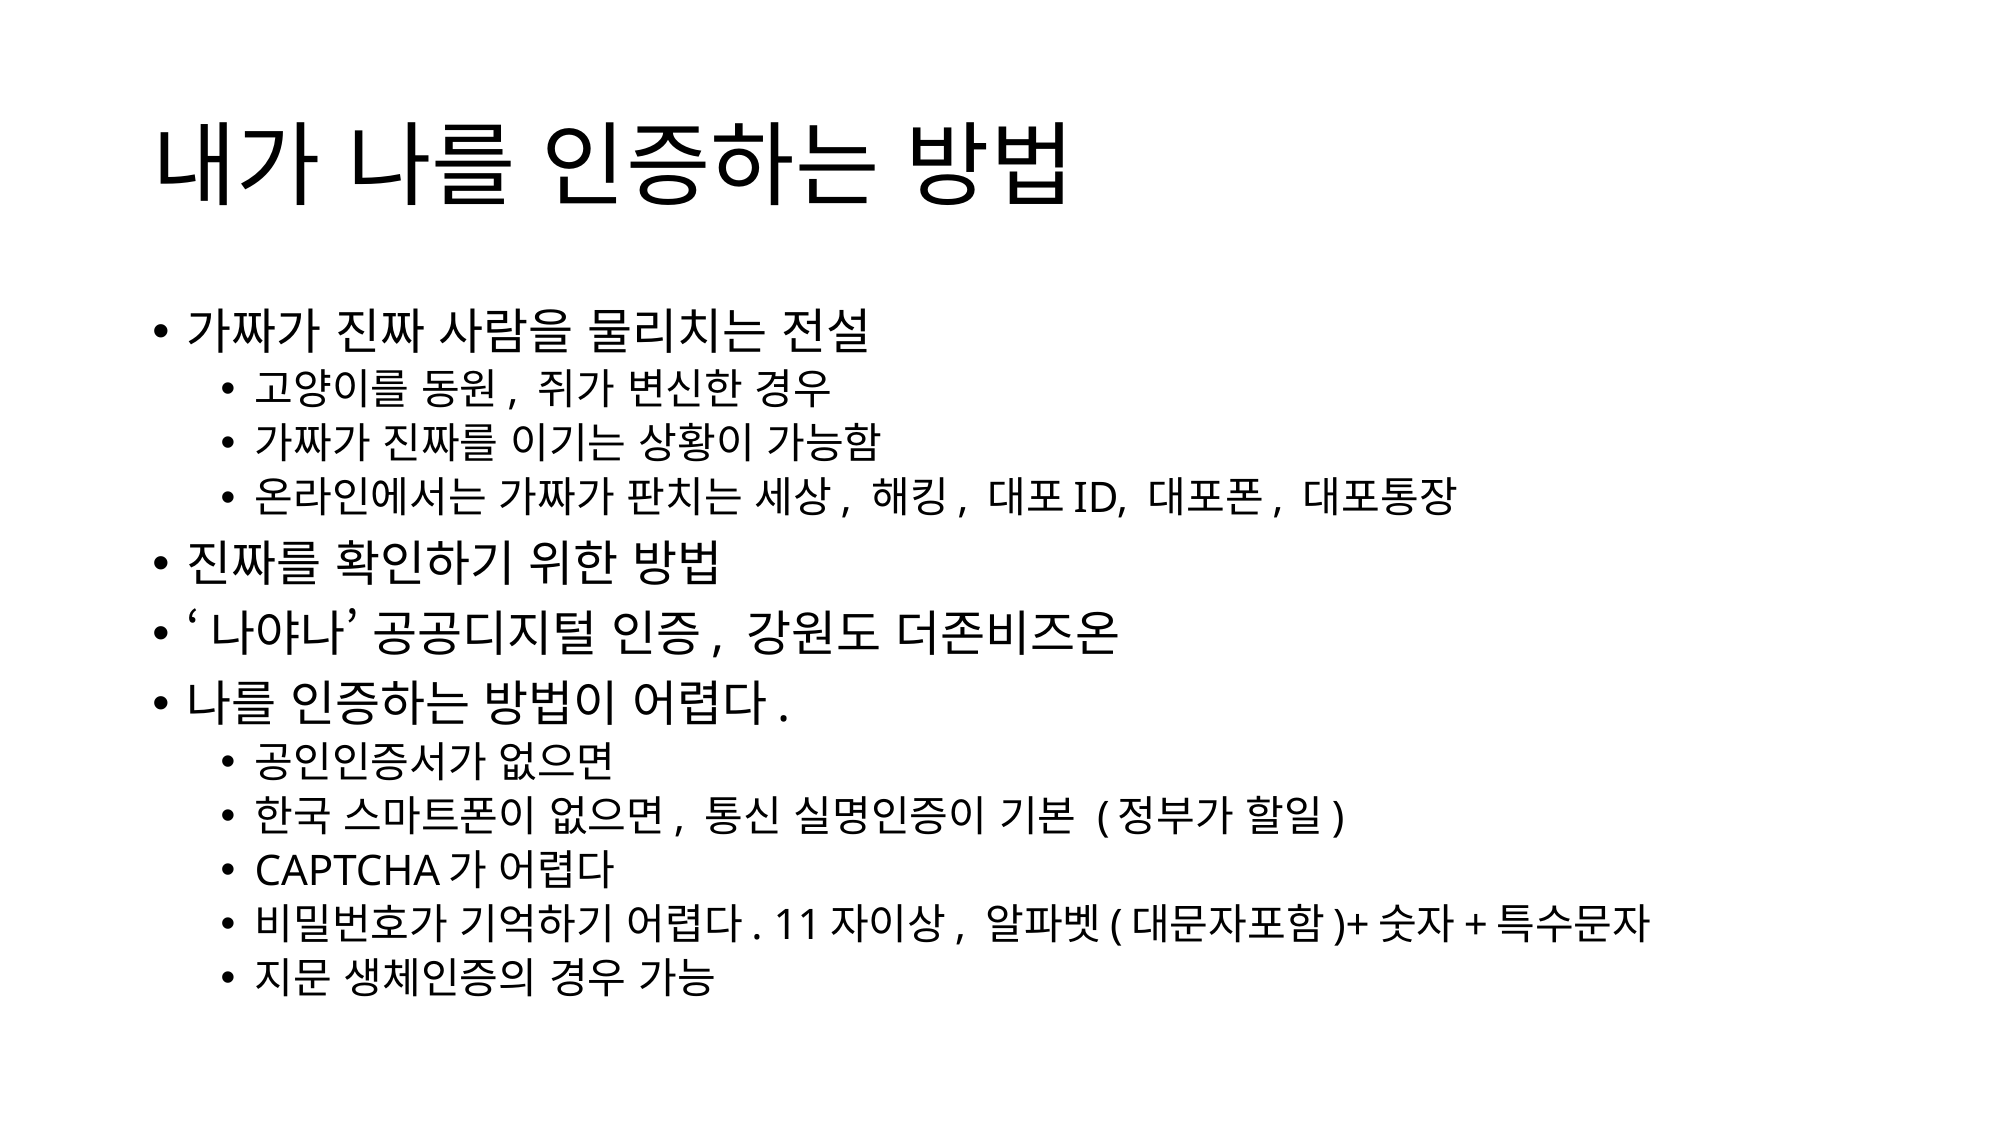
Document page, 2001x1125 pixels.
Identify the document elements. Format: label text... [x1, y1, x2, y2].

title 내가 나를 인증하는 방법 [137, 59, 1863, 278]
list 가짜가 진짜 사람을 물리치는 전설 고양이를 동원, 쥐가 변신한 경우 가짜가 진짜를 이기는 상황이 가능함 온라인에서는 가짜가 판치는 세상, 해킹, 대포ID, 대포폰, 대포통장 진짜를 확인하기 위한 방법 ‘나야나’ 공공디지털 인증, 강원도 더존비즈온 나를 인증하는 방법이 어렵다. 공인인증서가 없으면 한국 스마트폰이 없으면, 통신 실명인증이 기본 (정부가 할일) CAPTCHA가 어렵다 비밀번호가 기억하기 어렵다. 11자이상, 알파벳(대문자포함)+숫자+특수문자 지문 생체인증의 경우 가능 [137, 299, 1863, 1014]
